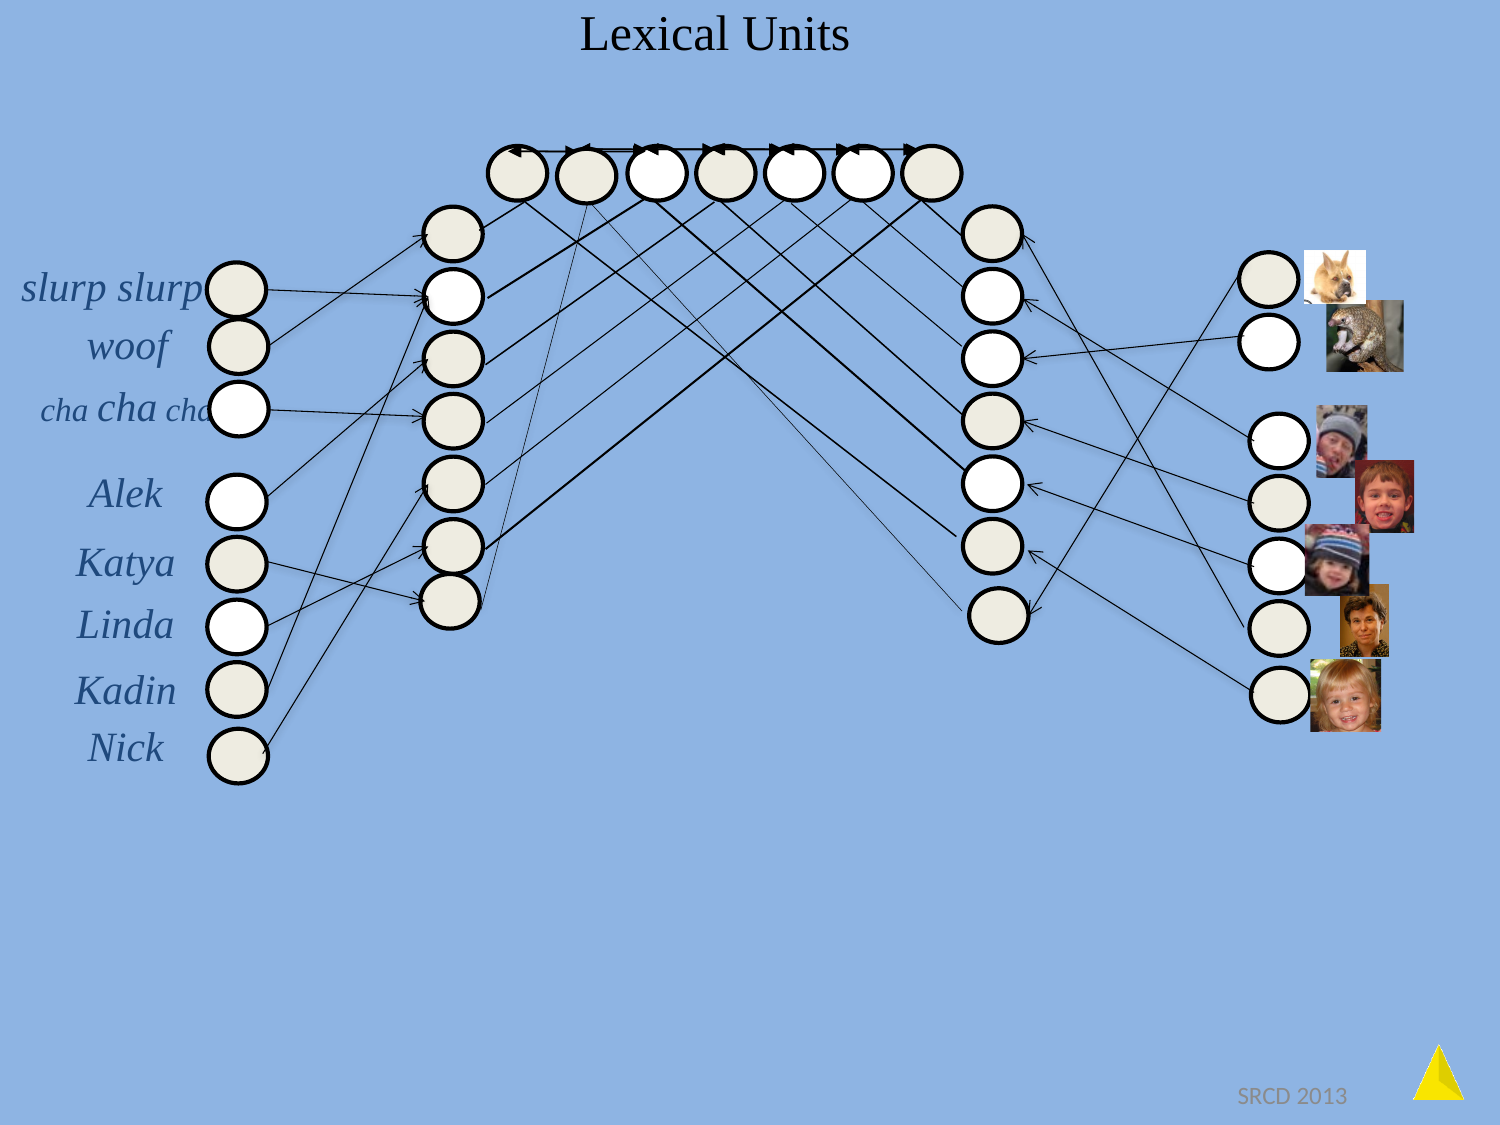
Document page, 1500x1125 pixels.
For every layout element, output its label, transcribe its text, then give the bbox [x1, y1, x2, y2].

text_box [968, 393, 1015, 449]
text_box [428, 393, 475, 449]
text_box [262, 690, 424, 754]
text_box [1249, 405, 1415, 732]
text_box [1248, 484, 1255, 550]
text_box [267, 296, 424, 690]
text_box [1027, 550, 1255, 693]
text_box Lexical Units [370, 0, 1060, 69]
text_box [427, 269, 475, 324]
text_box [266, 233, 424, 296]
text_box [480, 200, 587, 611]
text_box [627, 157, 687, 199]
text_box [427, 331, 475, 387]
text_box [423, 206, 475, 262]
text_box [428, 573, 476, 629]
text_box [1248, 250, 1404, 372]
text_box [487, 145, 548, 199]
text_box [557, 160, 617, 199]
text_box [1021, 233, 1245, 628]
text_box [5, 251, 262, 438]
text_box [969, 588, 1021, 643]
text_box [968, 206, 1022, 262]
text_box [902, 145, 962, 199]
footer SRCD 2013 [1180, 1065, 1405, 1125]
text_box [428, 456, 475, 512]
text_box [1415, 1047, 1463, 1099]
text_box [833, 157, 893, 199]
text_box [428, 519, 475, 574]
text_box [696, 157, 756, 199]
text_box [51, 458, 269, 784]
text_box [968, 456, 1015, 512]
text_box [764, 157, 825, 199]
text_box [968, 331, 1015, 387]
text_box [588, 200, 963, 612]
text_box [968, 518, 1016, 574]
text_box [968, 268, 1016, 324]
